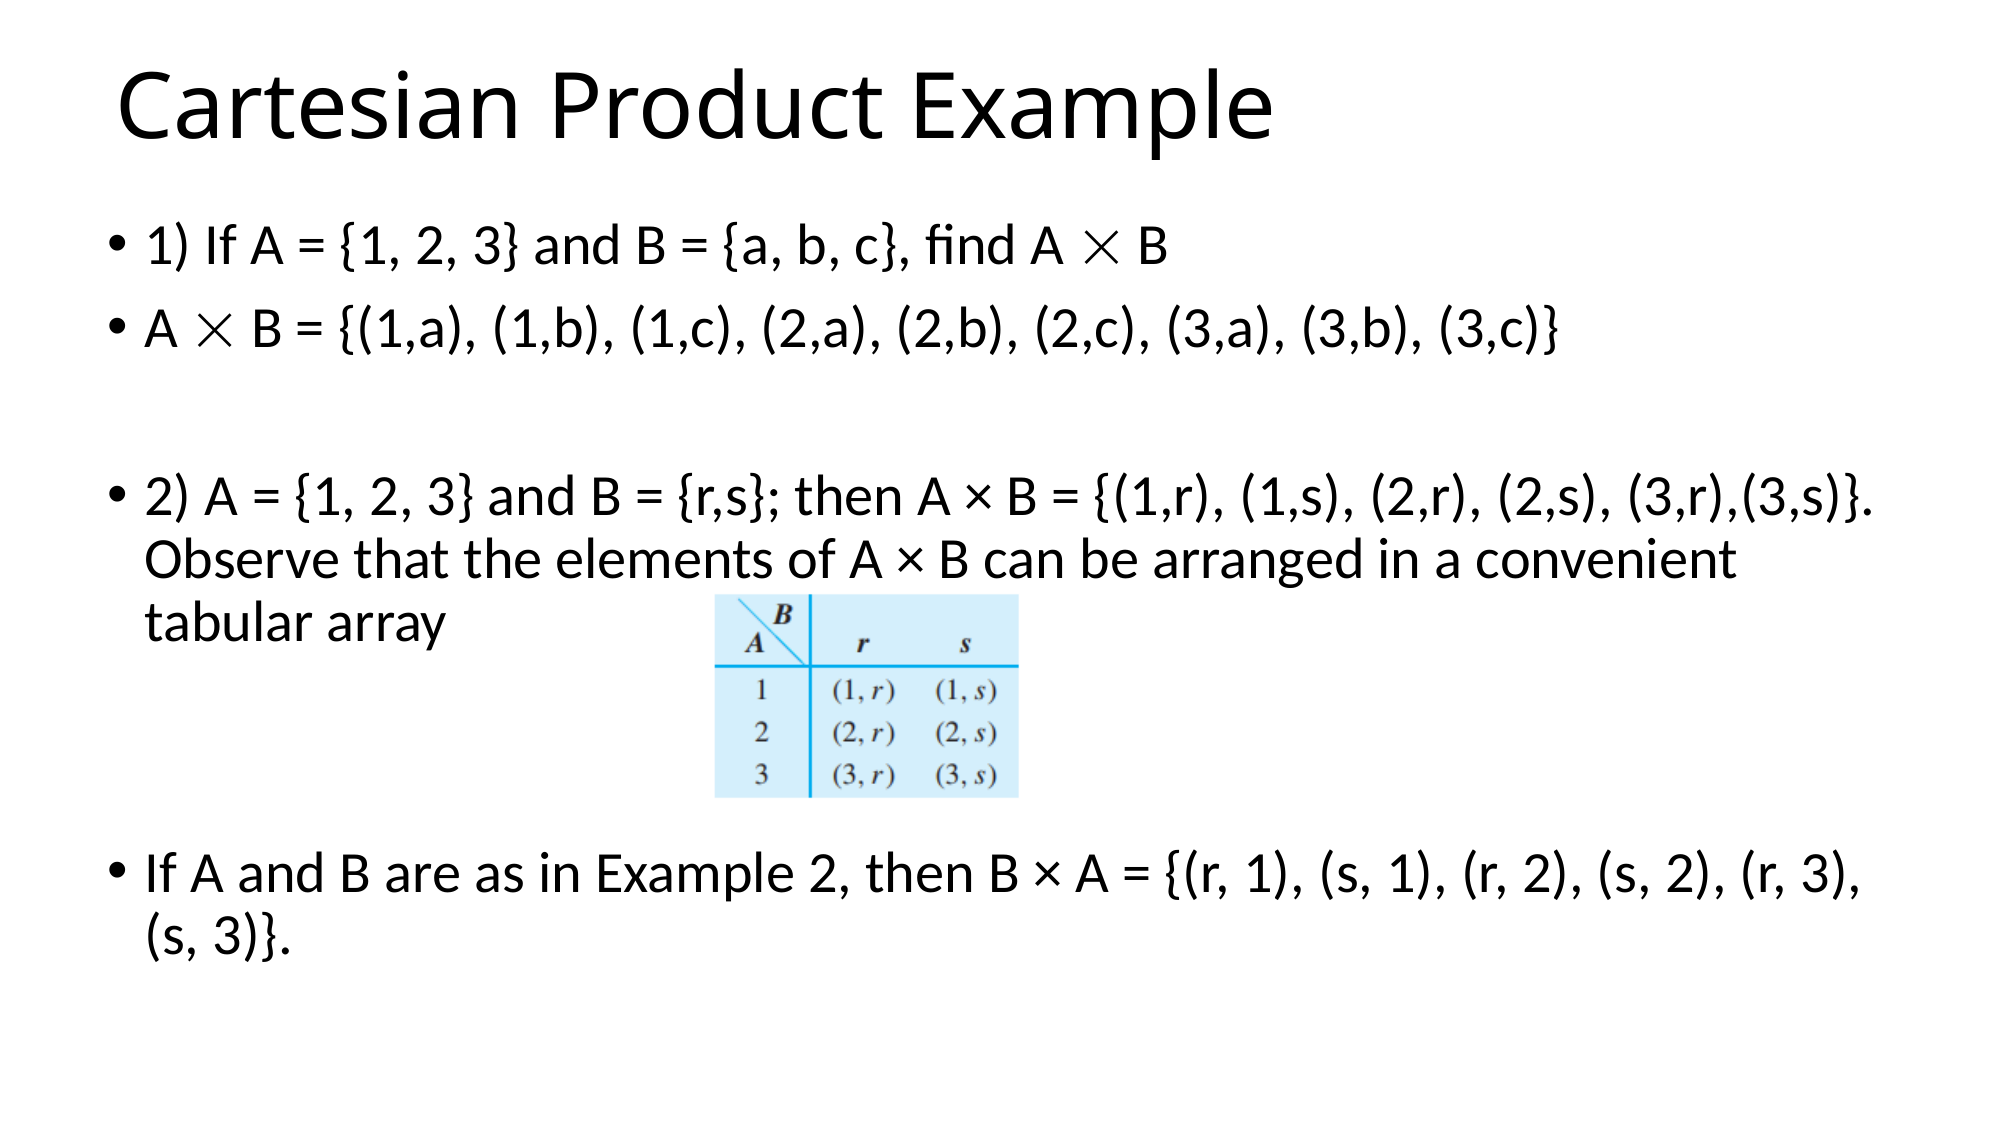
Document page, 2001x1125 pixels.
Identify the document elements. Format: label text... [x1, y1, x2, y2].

picture [690, 582, 1030, 820]
list 1) If A = {1, 2, 3} and B = {a, b, c}, find A  B A  B = {(1,a), (1,b), (1,c), (2,a), (2,b), (2,c), (3,a), (3,b), (3,c)} 2) A = {1, 2, 3} and B = {r,s}; then A × B = {(1,r), (1,s), (2,r), (2,s), (3,r),(3,s)}. Observe that the elements of A × B can be arranged in a convenient tabular array If A and B are as in Example 2, then B × A = {(r, 1), (s, 1), (r, 2), (s, 2), (r, 3), (s, 3)}. [92, 206, 1908, 1016]
title Cartesian Product Example [100, 0, 1826, 206]
